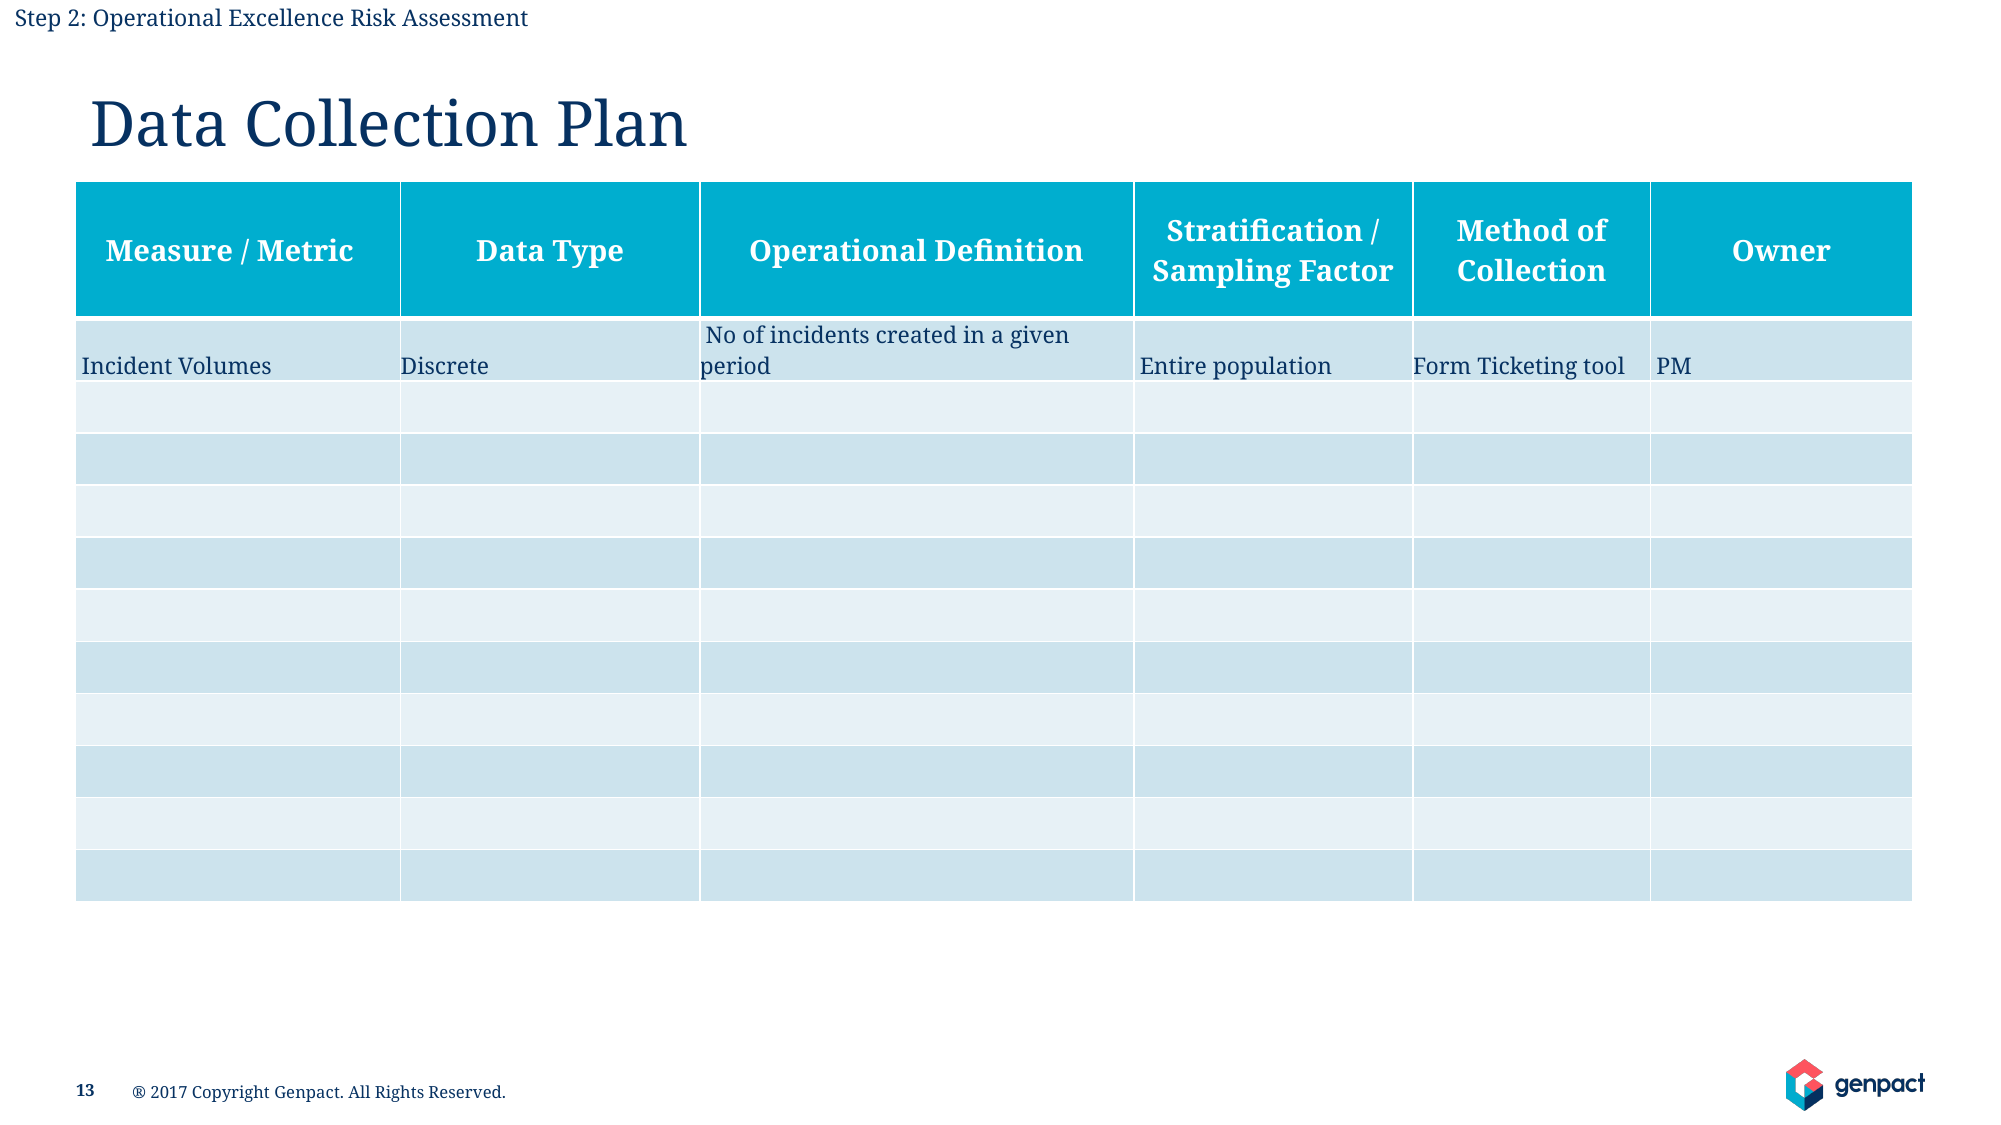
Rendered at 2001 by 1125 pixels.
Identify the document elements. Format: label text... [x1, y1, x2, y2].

table_cell [76, 538, 400, 588]
table_cell Entire population [1135, 321, 1412, 380]
picture [1786, 1059, 1925, 1111]
table_header Operational Definition [701, 182, 1133, 316]
table_cell Discrete [401, 321, 699, 380]
table_cell [401, 434, 699, 484]
table_cell [1414, 538, 1650, 588]
table_cell [401, 694, 699, 745]
table_cell [76, 382, 400, 432]
table_cell [1651, 590, 1912, 641]
table_cell [1135, 486, 1412, 536]
table_cell [401, 590, 699, 641]
table_cell [1135, 642, 1412, 693]
table_cell [1414, 694, 1650, 745]
table_cell [1414, 590, 1650, 641]
table_cell [401, 642, 699, 693]
table_cell [1651, 642, 1912, 693]
table_cell [1651, 486, 1912, 536]
list Data Collection Plan [75, 77, 1263, 165]
table_cell [701, 850, 1133, 901]
table_cell No of incidents created in a given period [701, 321, 1133, 380]
table_cell [1414, 434, 1650, 484]
table_cell [1651, 434, 1912, 484]
table_cell [401, 382, 699, 432]
table_header Method of Collection [1414, 182, 1650, 316]
table_cell [76, 434, 400, 484]
table_header Measure / Metric [76, 182, 400, 316]
table_cell [1651, 746, 1912, 797]
table_cell [701, 746, 1133, 797]
table_cell [1414, 382, 1650, 432]
table_cell [76, 486, 400, 536]
table_cell [701, 798, 1133, 849]
table_cell [701, 642, 1133, 693]
table_cell [1135, 590, 1412, 641]
table_cell [1414, 746, 1650, 797]
table_cell [1414, 850, 1650, 901]
table_cell [76, 694, 400, 745]
table_cell Form Ticketing tool [1414, 321, 1650, 380]
table_cell [1651, 382, 1912, 432]
table_cell [1414, 642, 1650, 693]
table_cell [701, 694, 1133, 745]
table_cell [1135, 538, 1412, 588]
table_cell [76, 746, 400, 797]
table_cell [1414, 486, 1650, 536]
table_cell Incident Volumes [76, 321, 400, 380]
table_cell [1651, 798, 1912, 849]
table_cell [1135, 850, 1412, 901]
table_cell [701, 434, 1133, 484]
table_cell [701, 486, 1133, 536]
table_cell [1651, 850, 1912, 901]
table_cell [401, 486, 699, 536]
table_cell [401, 746, 699, 797]
table_cell PM [1651, 321, 1912, 380]
table_cell [1135, 434, 1412, 484]
table_cell [401, 798, 699, 849]
table_cell [701, 538, 1133, 588]
text_box Step 2: Operational Excellence Risk Assessment [0, 0, 817, 39]
table_cell [701, 382, 1133, 432]
table_cell [76, 642, 400, 693]
table_cell [1651, 694, 1912, 745]
table_header Stratification / Sampling Factor [1135, 182, 1412, 316]
table_cell [76, 850, 400, 901]
table_cell [401, 538, 699, 588]
table_header Data Type [401, 182, 699, 316]
table_cell [76, 590, 400, 641]
table_cell [1135, 382, 1412, 432]
table_cell [701, 590, 1133, 641]
table_cell [1135, 798, 1412, 849]
table_cell [1135, 694, 1412, 745]
table_cell [1135, 746, 1412, 797]
table_cell [401, 850, 699, 901]
table_cell [76, 798, 400, 849]
table_cell [1651, 538, 1912, 588]
table_header Owner [1651, 182, 1912, 316]
table_cell [1414, 798, 1650, 849]
